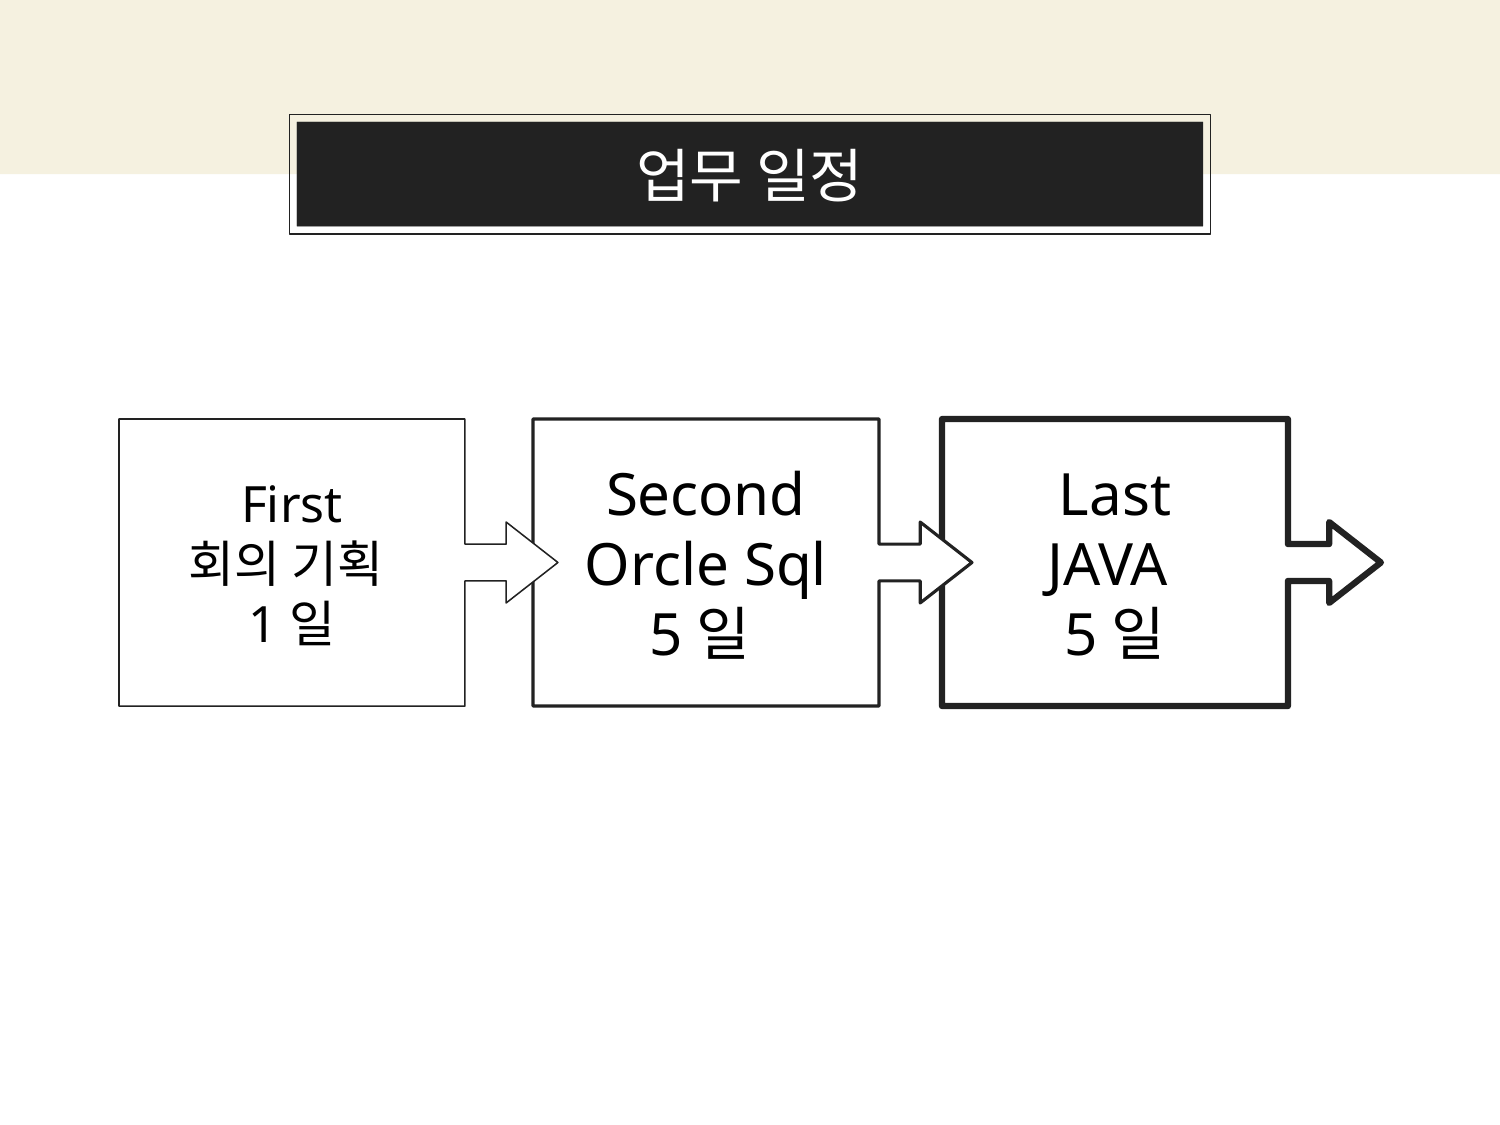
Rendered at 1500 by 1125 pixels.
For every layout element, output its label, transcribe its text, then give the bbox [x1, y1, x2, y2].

text_box Second Orcle Sql 5일 [533, 418, 972, 707]
title 업무 일정 [296, 121, 1203, 227]
text_box First 회의 기획 1일 [118, 418, 558, 707]
text_box Last JAVA 5일 [941, 418, 1381, 707]
